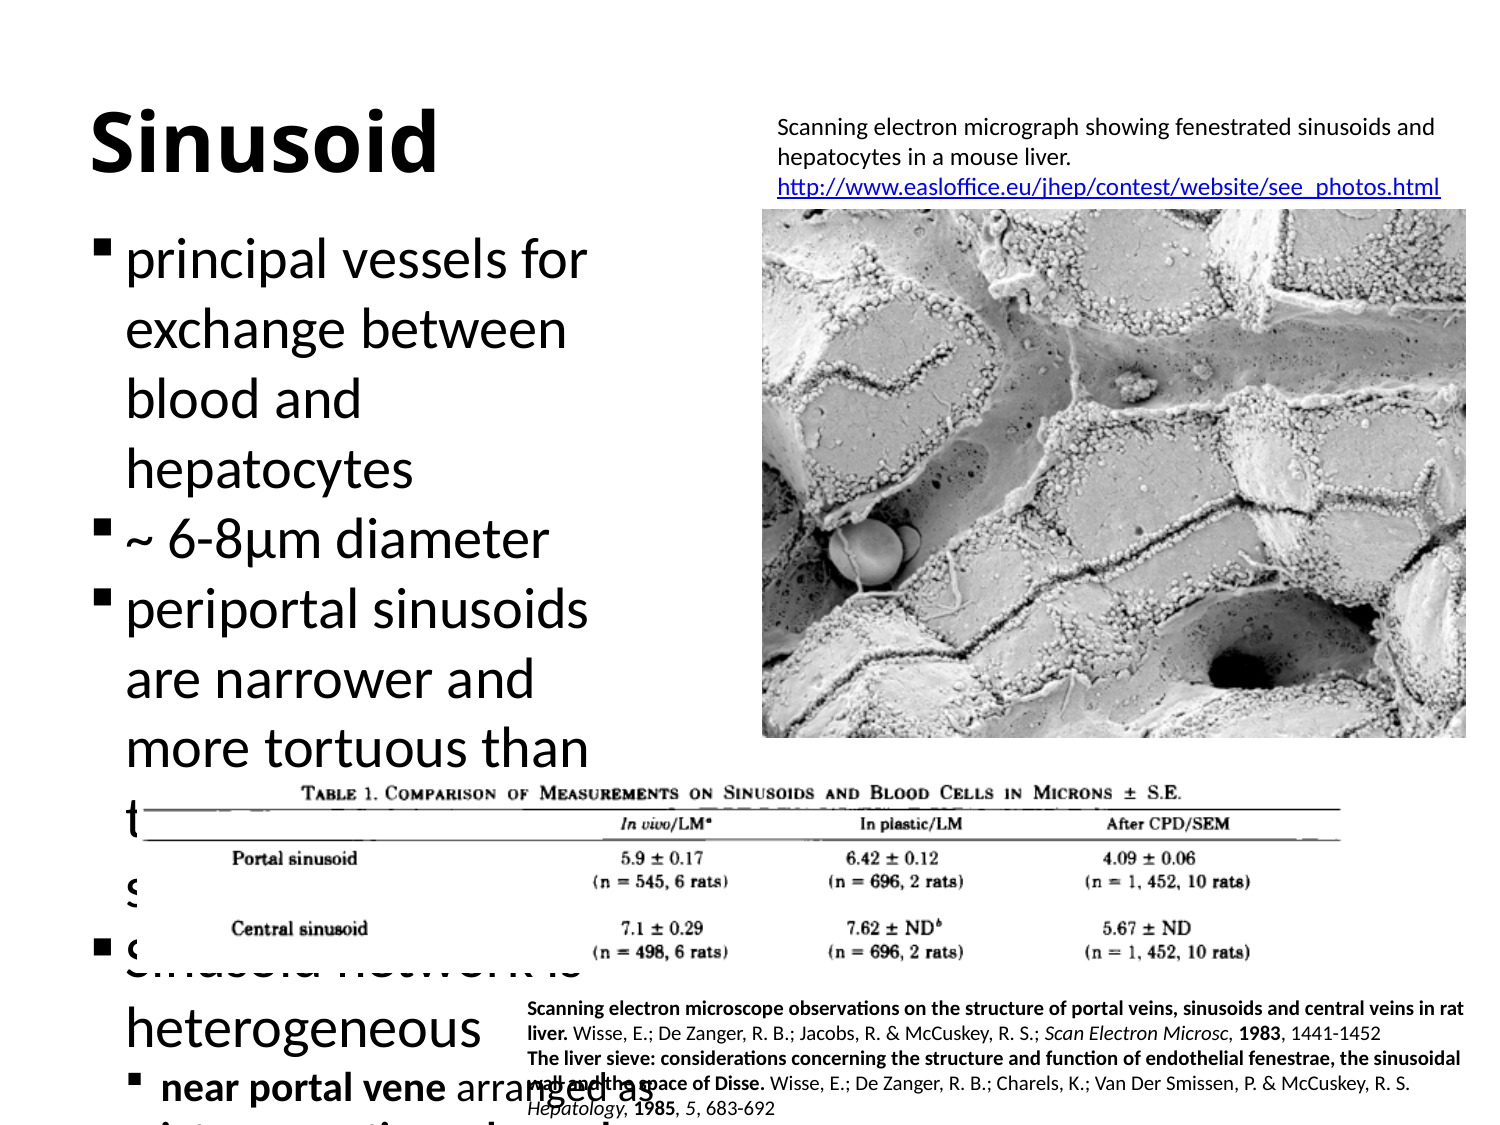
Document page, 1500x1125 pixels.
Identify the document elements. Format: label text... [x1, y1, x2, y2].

text_box Scanning electron micrograph showing fenestrated sinusoids and hepatocytes in a mouse liver. http://www.easloffice.eu/jhep/contest/website/see_photos.html [762, 102, 1464, 208]
picture [137, 774, 1351, 973]
text_box Sinusoid [75, 45, 1425, 233]
picture [762, 209, 1466, 738]
text_box principal vessels for exchange between blood and hepatocytes ~ 6-8µm diameter periportal sinusoids are narrower and more tortuous than the wider and straighter central ones Sinusoid network is heterogeneous near portal vene arranged as interconnecting polygonal networks farther away from portal vein organized as parallel vessels terminating in the central vein short intersinusoidal sinusoids connect adjacent parallel sinusoids [75, 212, 675, 791]
text_box Scanning electron microscope observations on the structure of portal veins, sinusoids and central veins in rat liver. Wisse, E.; De Zanger, R. B.; Jacobs, R. & McCuskey, R. S.; Scan Electron Microsc, 1983, 1441-1452 The liver sieve: considerations concerning the structure and function of endothelial fenestrae, the sinusoidal wall and the space of Disse. Wisse, E.; De Zanger, R. B.; Charels, K.; Van Der Smissen, P. & McCuskey, R. S. Hepatology, 1985, 5, 683-692 [512, 987, 1488, 1125]
